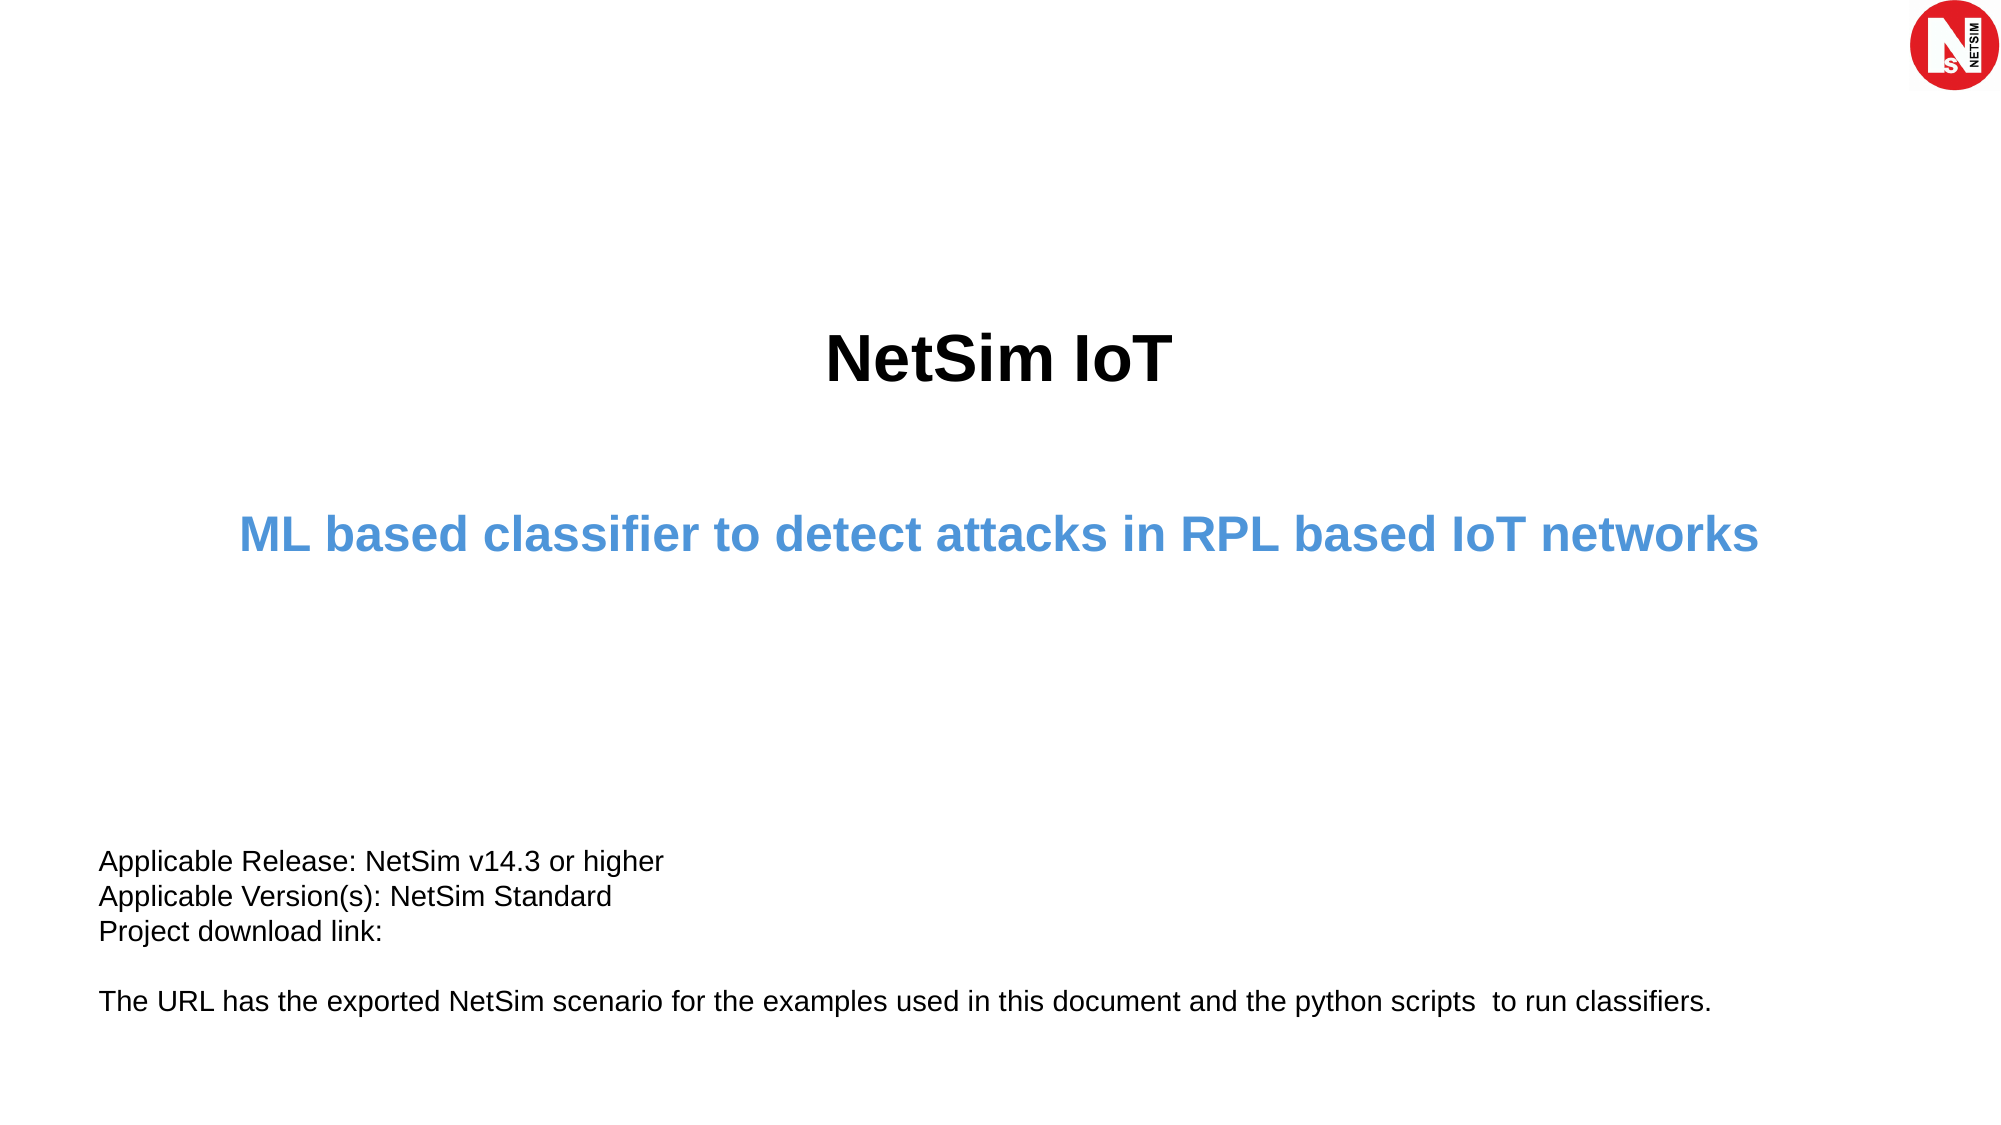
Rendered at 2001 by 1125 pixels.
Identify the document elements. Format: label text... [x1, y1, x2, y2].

subtitle ML based classifier to detect attacks in RPL based IoT networks [218, 500, 1782, 649]
text_box Applicable Release: NetSim v14.3 or higher Applicable Version(s): NetSim Standard Project download link: The URL has the exported NetSim scenario for the examples used in this document and the python scripts to run classifiers. [83, 835, 1949, 1025]
picture [1909, 0, 2000, 91]
title NetSim IoT [249, 184, 1750, 404]
